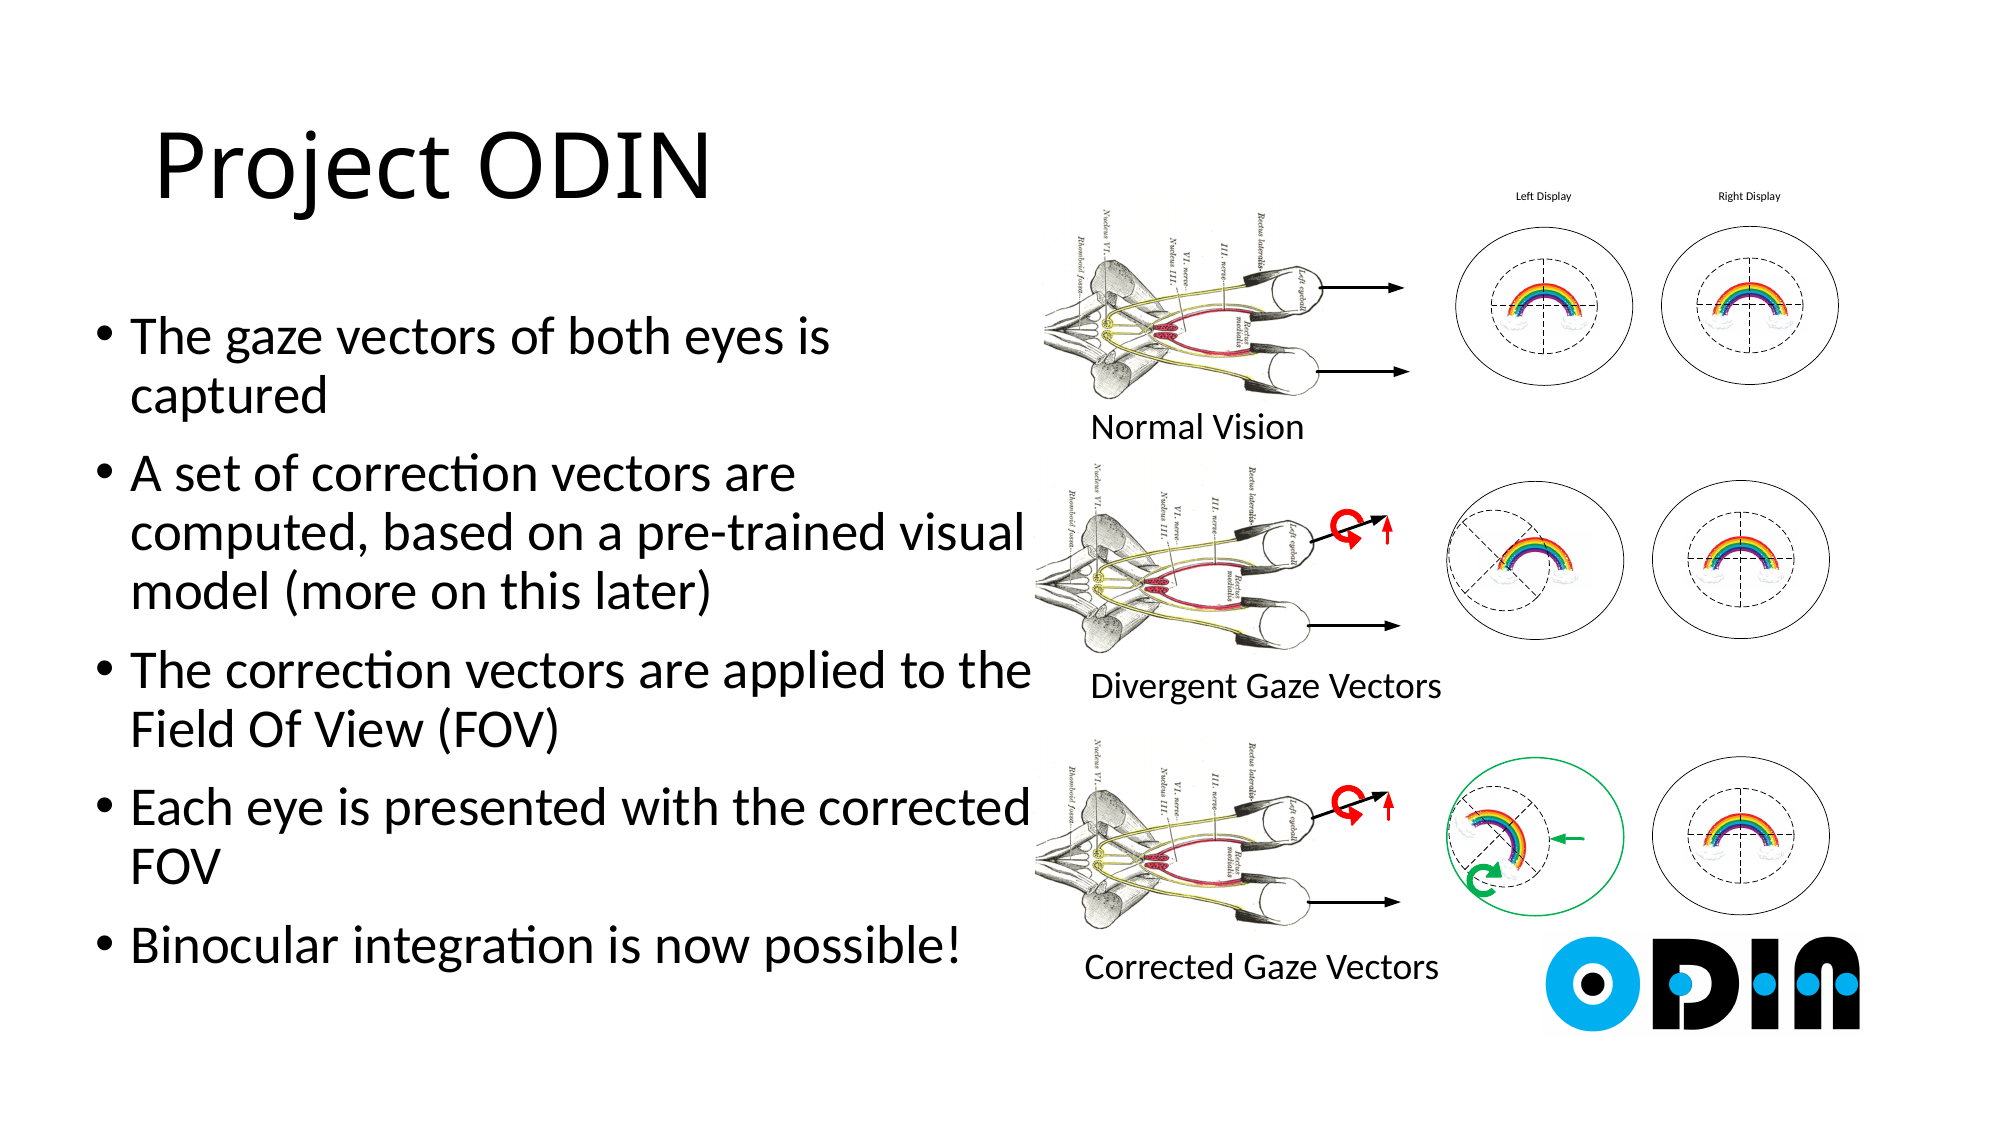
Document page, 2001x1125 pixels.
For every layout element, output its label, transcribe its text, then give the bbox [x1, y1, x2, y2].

picture [1031, 185, 1863, 1036]
list The gaze vectors of both eyes is captured A set of correction vectors are computed, based on a pre-trained visual model (more on this later) The correction vectors are applied to the Field Of View (FOV) Each eye is presented with the corrected FOV Binocular integration is now possible! [80, 299, 1053, 990]
text_box Corrected Gaze Vectors [1069, 935, 1515, 995]
title Project ODIN [137, 59, 1863, 278]
